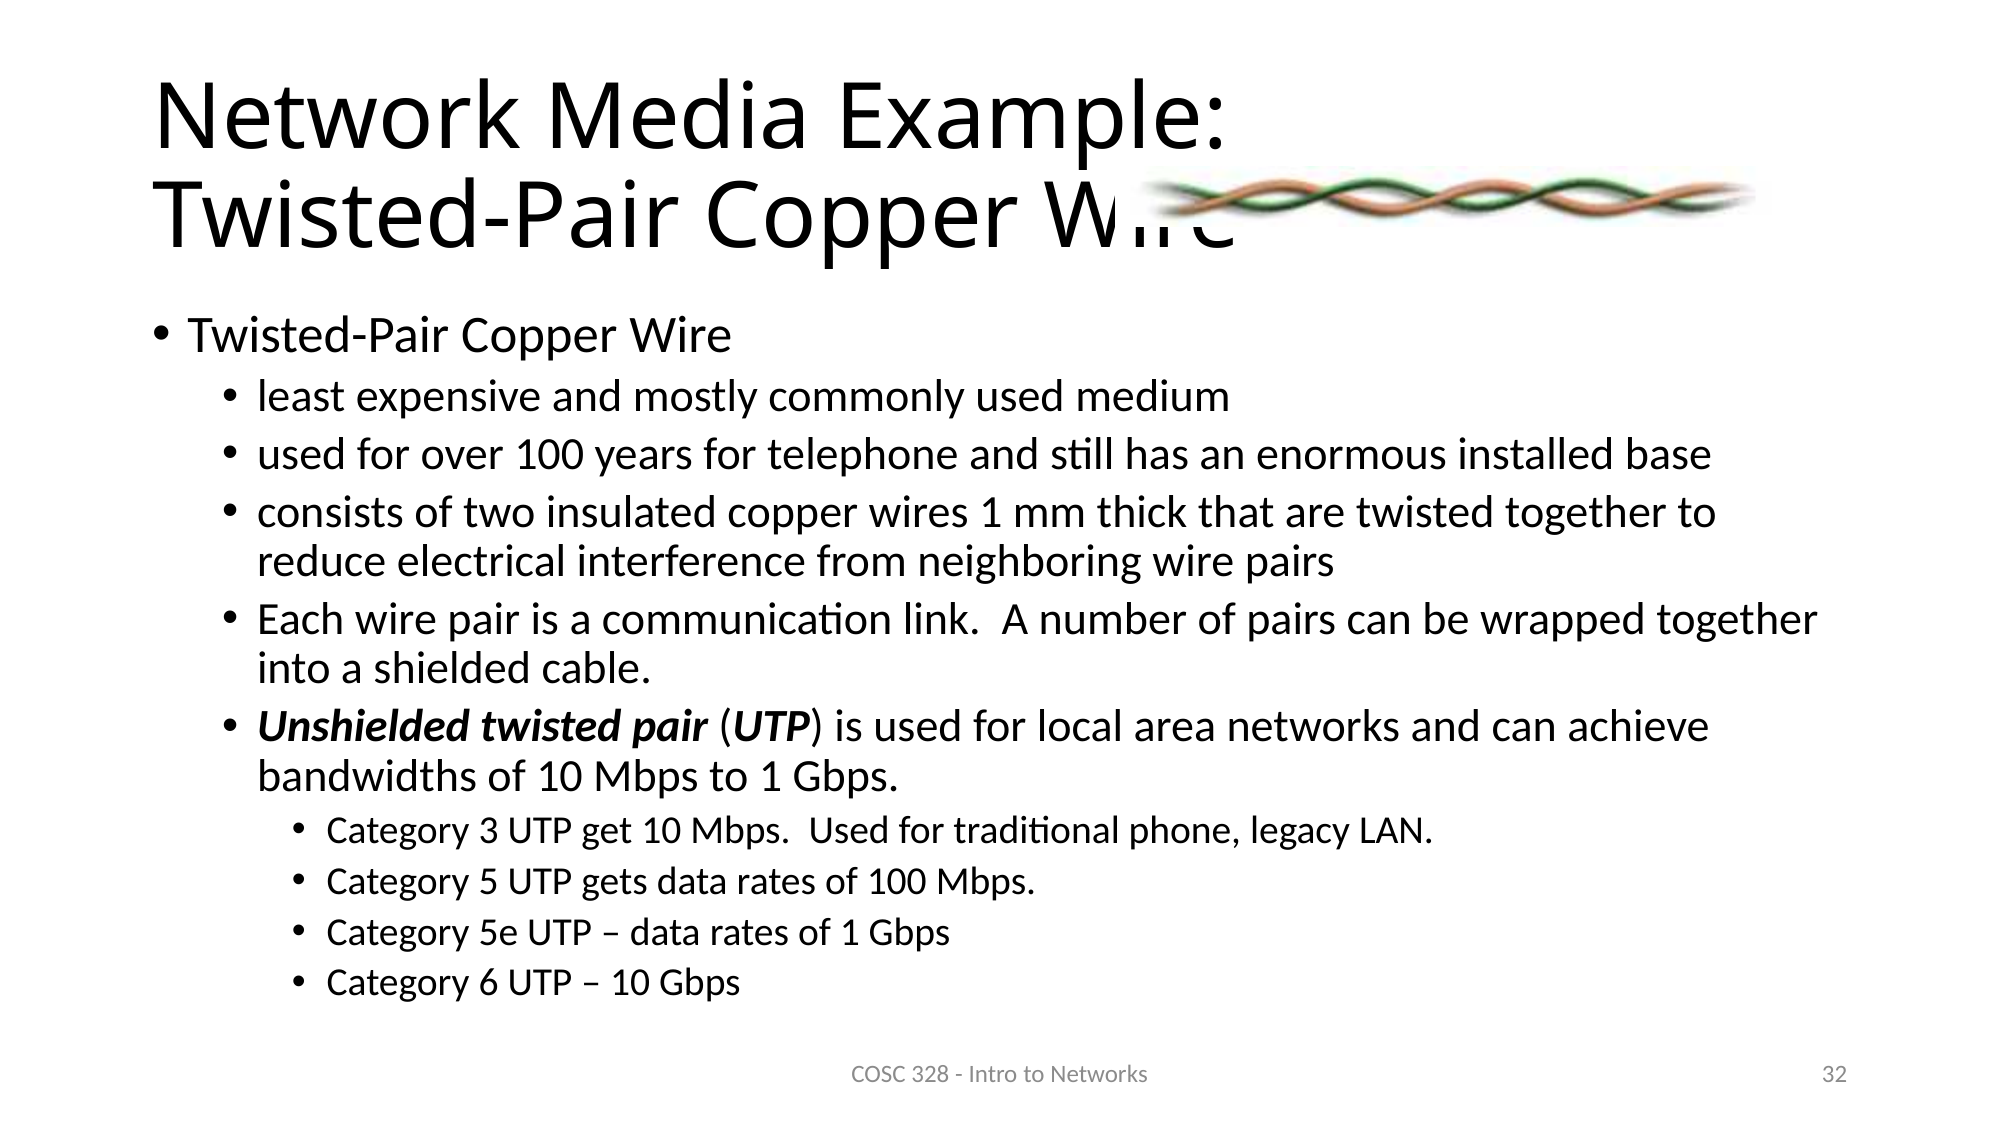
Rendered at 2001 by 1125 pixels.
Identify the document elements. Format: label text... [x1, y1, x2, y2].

list Twisted-Pair Copper Wire least expensive and mostly commonly used medium used for over 100 years for telephone and still has an enormous installed base consists of two insulated copper wires 1 mm thick that are twisted together to reduce electrical interference from neighboring wire pairs Each wire pair is a communication link. A number of pairs can be wrapped together into a shielded cable. Unshielded twisted pair (UTP) is used for local area networks and can achieve bandwidths of 10 Mbps to 1 Gbps. Category 3 UTP get 10 Mbps. Used for traditional phone, legacy LAN. Category 5 UTP gets data rates of 100 Mbps. Category 5e UTP – data rates of 1 Gbps Category 6 UTP – 10 Gbps [137, 299, 1863, 1014]
title Network Media Example: Twisted-Pair Copper Wire [137, 59, 1863, 278]
slide_number 32 [1412, 1042, 1863, 1103]
footer COSC 328 - Intro to Networks [662, 1042, 1338, 1103]
picture [1114, 166, 1780, 227]
